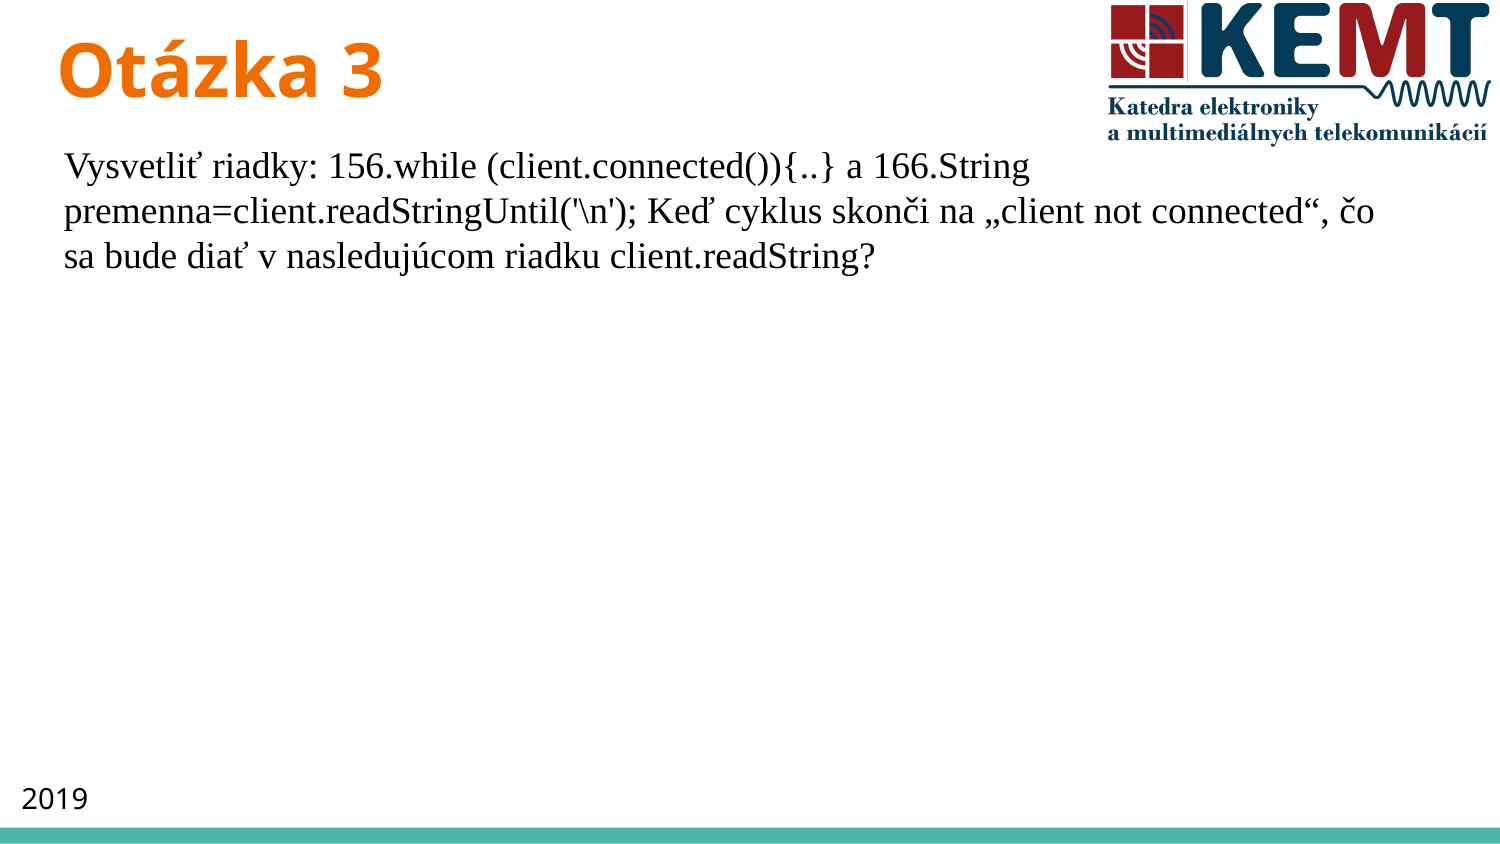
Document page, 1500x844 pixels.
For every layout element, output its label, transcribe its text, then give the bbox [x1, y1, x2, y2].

slide_number [1389, 764, 1480, 830]
title Otázka 3 [41, 7, 1089, 124]
picture [1094, 0, 1500, 148]
text_box Vysvetliť riadky: 156.while (client.connected()){..} a 166.String premenna=client.readStringUntil('\n'); Keď cyklus skonči na „client not connected“, čo sa bude diať v nasledujúcom riadku client.readString? [48, 126, 1412, 762]
text_box 2019 [6, 764, 113, 819]
